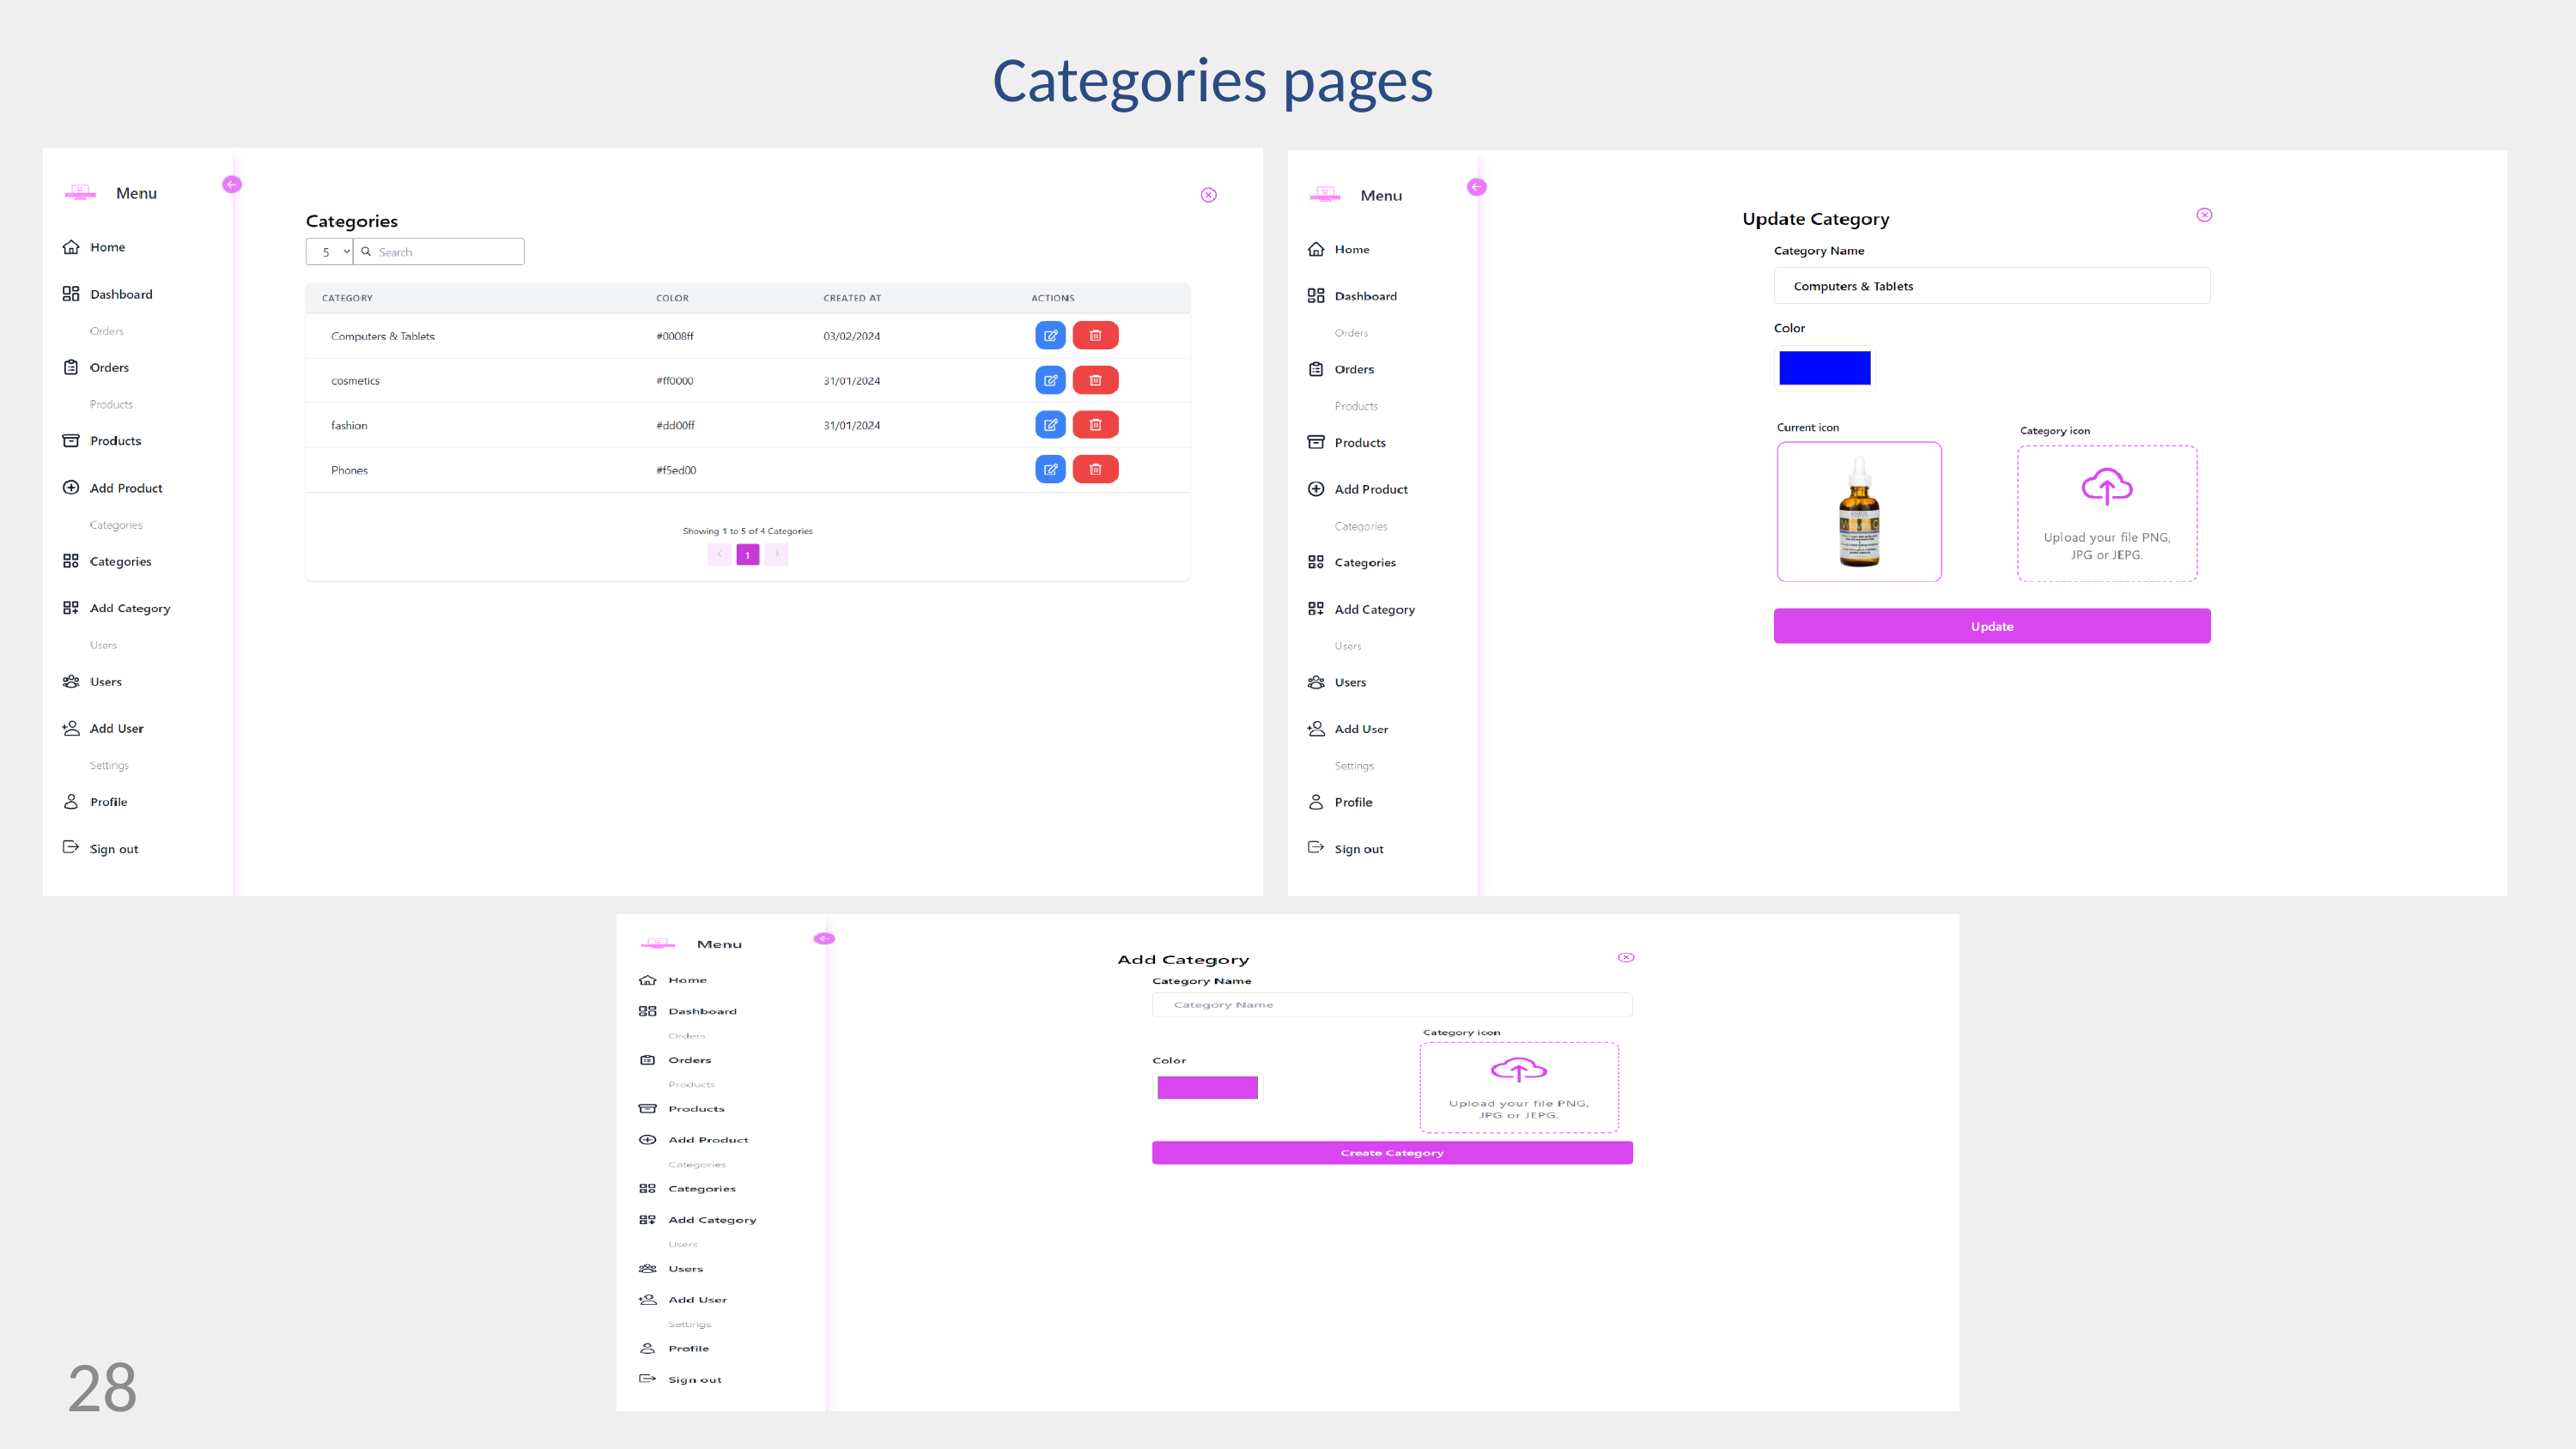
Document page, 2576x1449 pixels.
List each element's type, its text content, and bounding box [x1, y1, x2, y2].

picture [1287, 149, 2507, 896]
picture [43, 147, 1263, 896]
text_box Categories pages [993, 37, 1583, 115]
text_box 28 [53, 1357, 355, 1410]
picture [617, 914, 1959, 1411]
